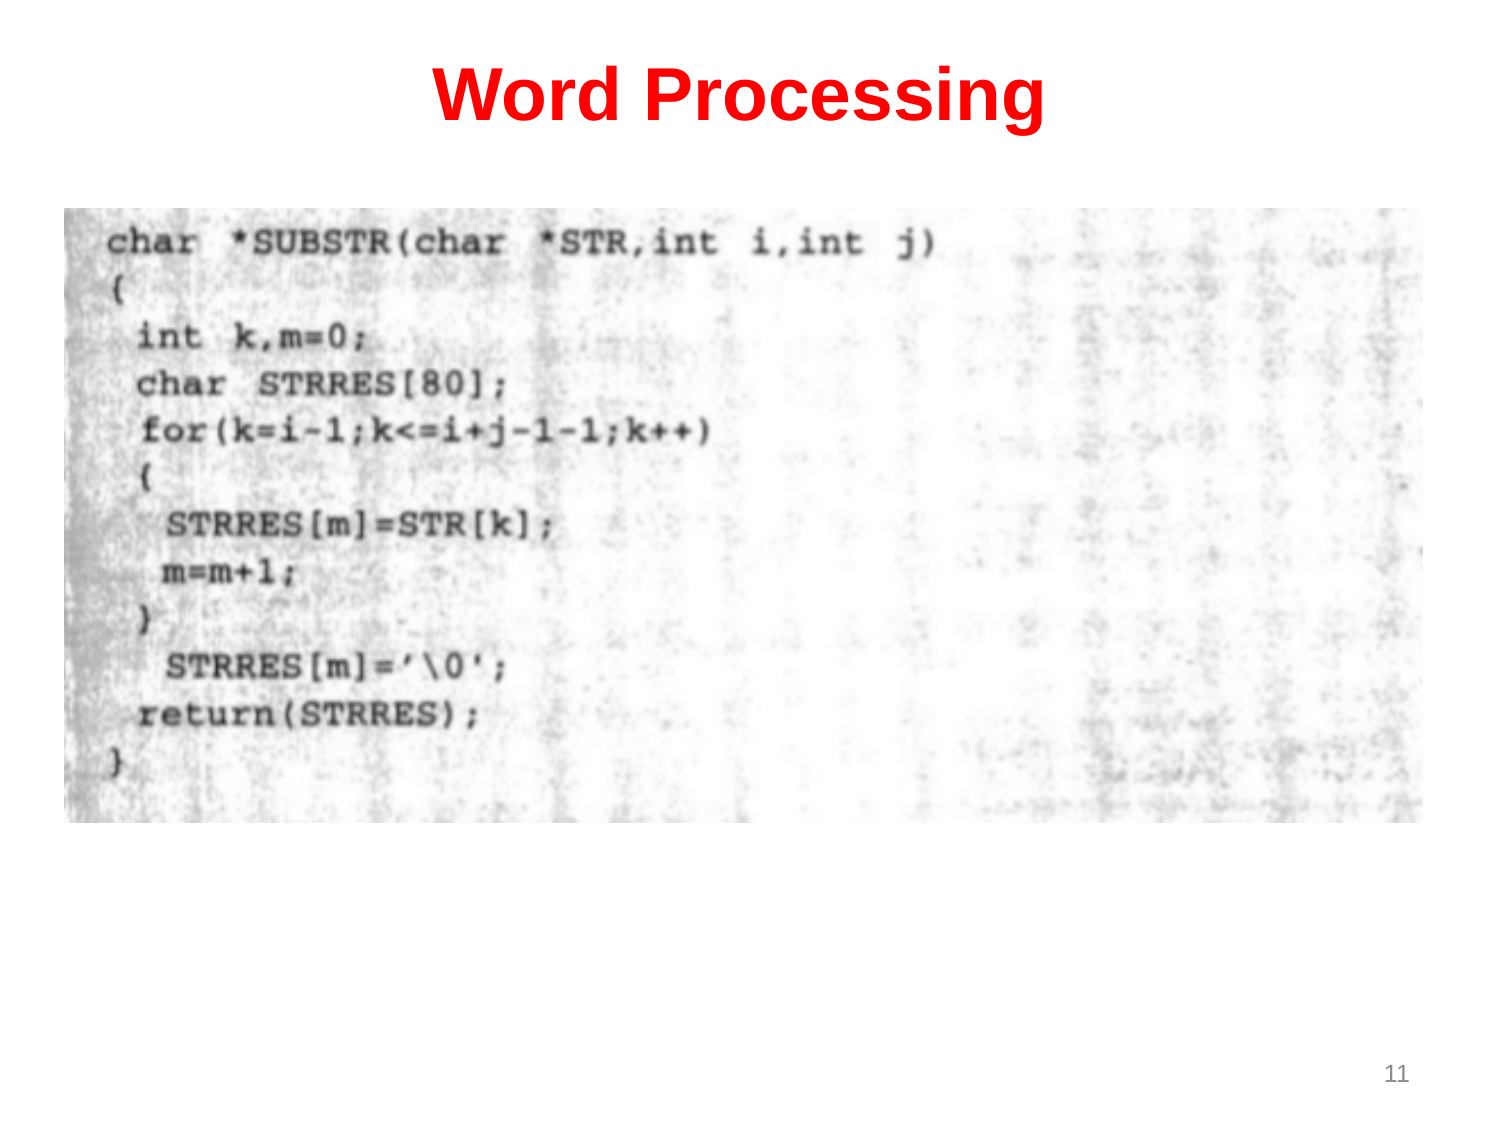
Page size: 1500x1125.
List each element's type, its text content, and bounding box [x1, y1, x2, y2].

title Word Processing [64, 30, 1415, 149]
slide_number 11 [1074, 1042, 1425, 1103]
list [64, 207, 1423, 823]
